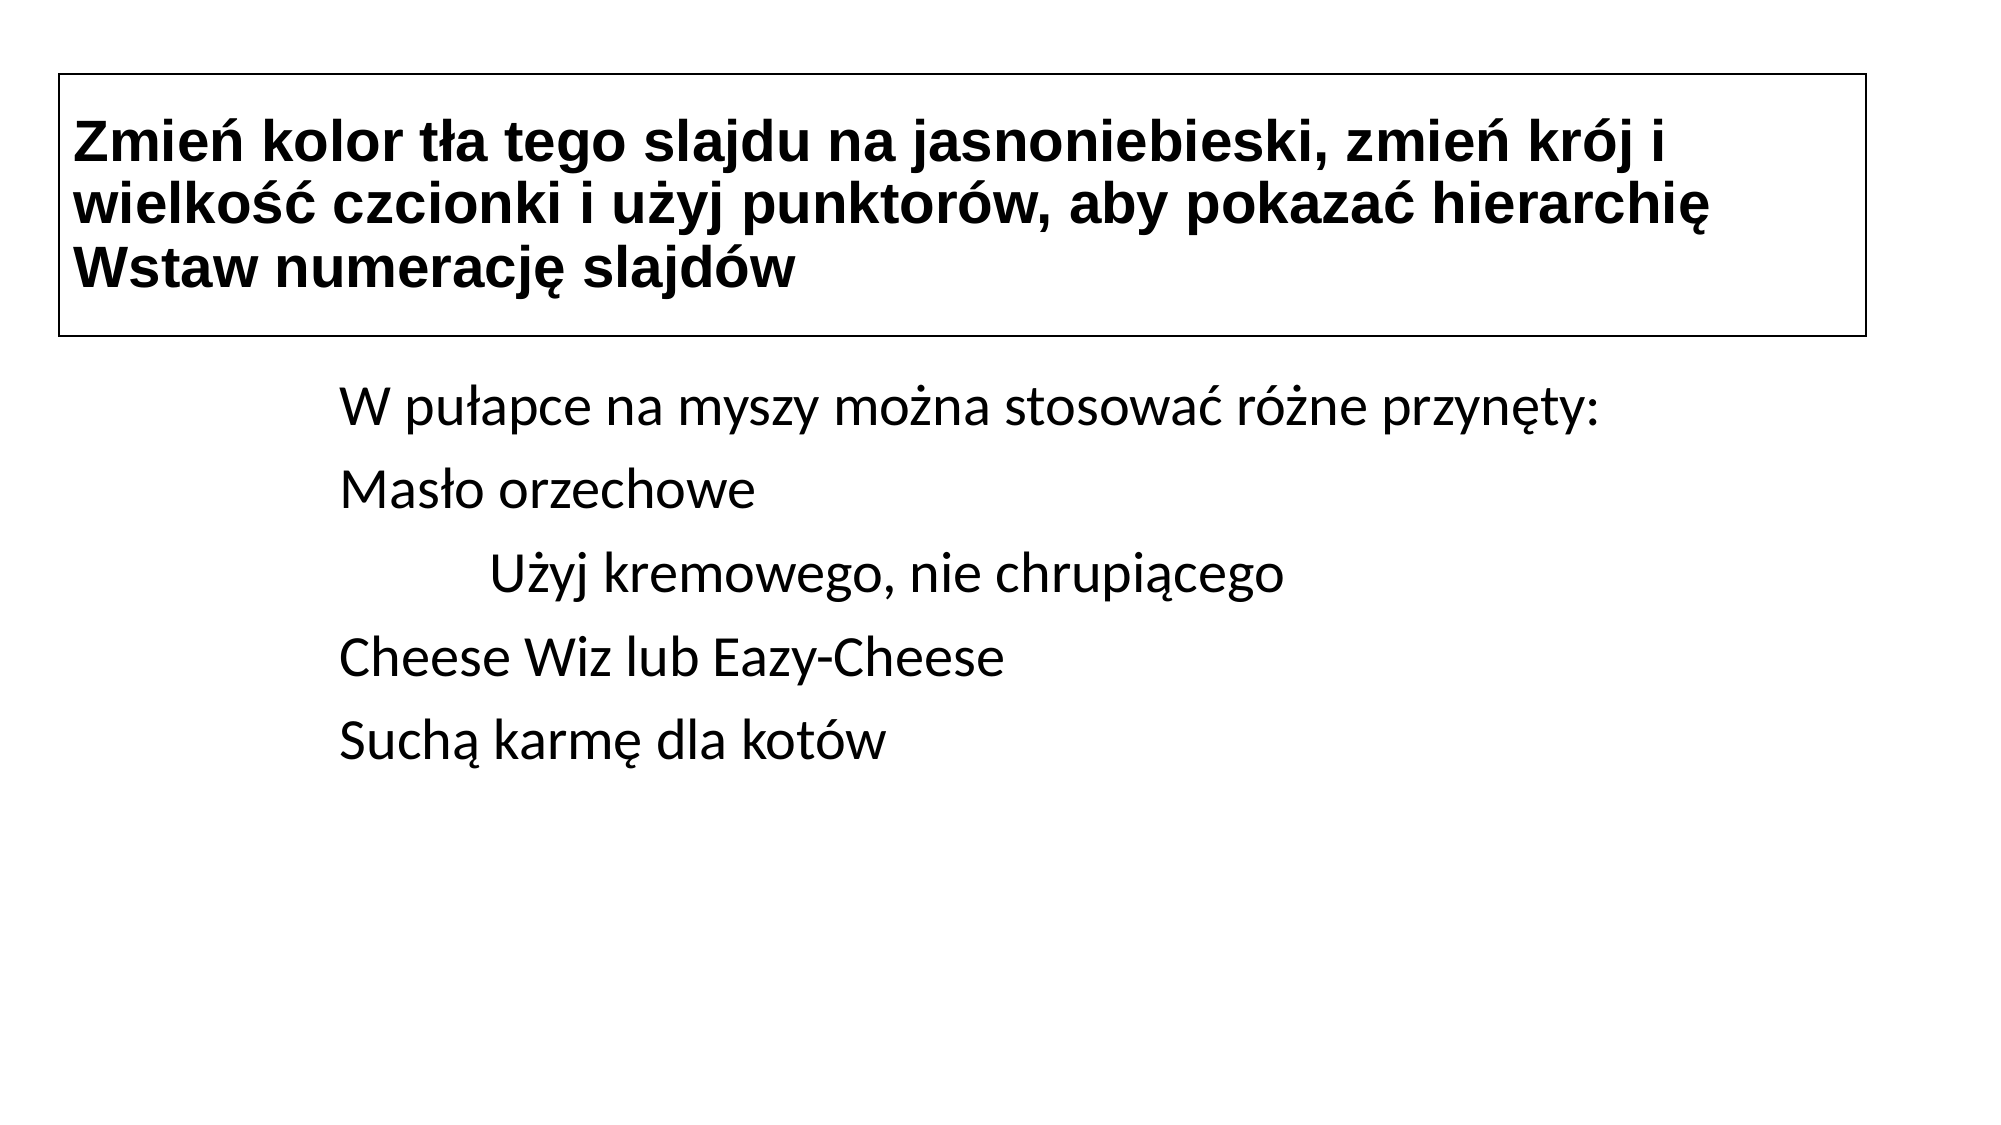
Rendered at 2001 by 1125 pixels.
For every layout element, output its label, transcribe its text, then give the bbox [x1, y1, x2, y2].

title Zmień kolor tła tego slajdu na jasnoniebieski, zmień krój i wielkość czcionki i użyj punktorów, aby pokazać hierarchię Wstaw numerację slajdów [58, 73, 1867, 337]
list W pułapce na myszy można stosować różne przynęty: Masło orzechowe Użyj kremowego, nie chrupiącego Cheese Wiz lub Eazy-Cheese Suchą karmę dla kotów [324, 367, 1675, 818]
